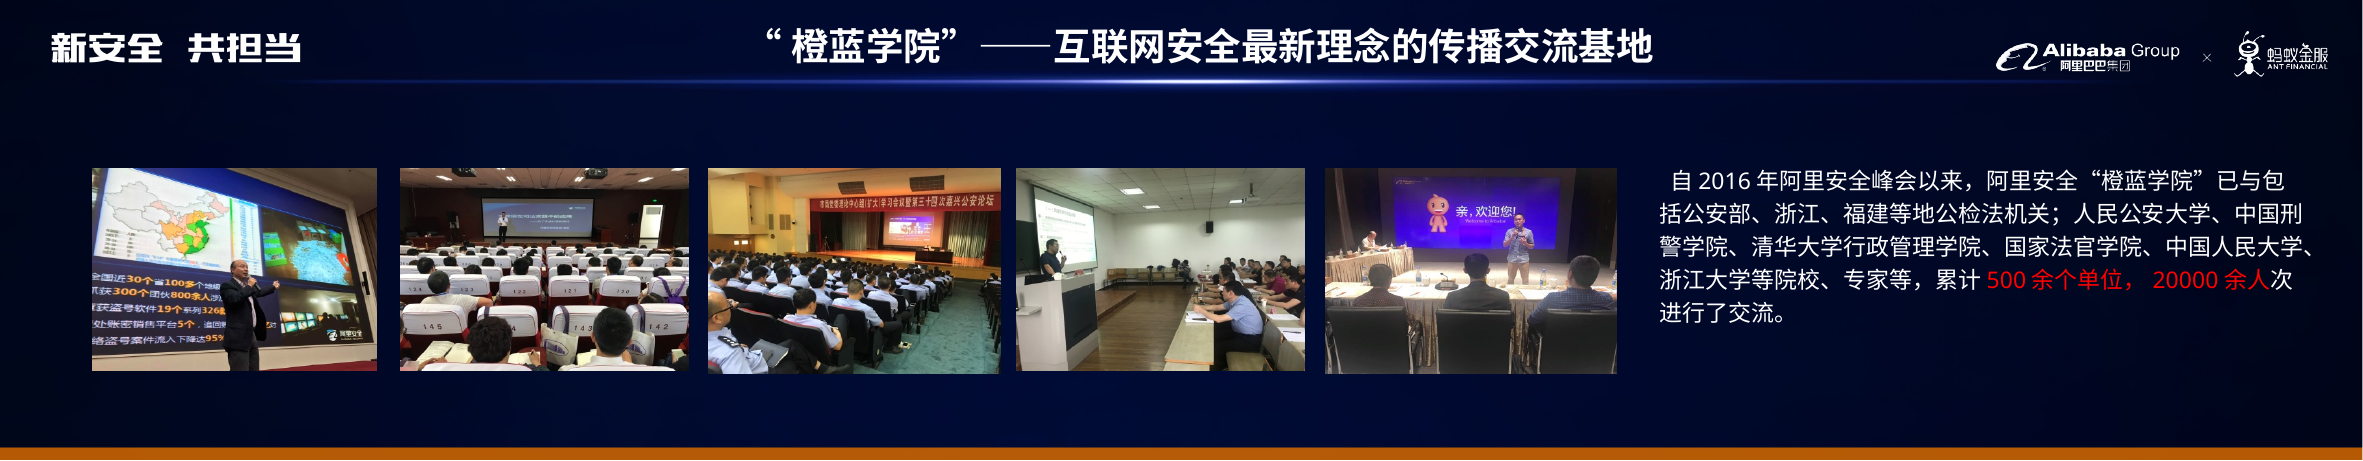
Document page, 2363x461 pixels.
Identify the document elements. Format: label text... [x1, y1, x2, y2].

text_box 自2016年阿里安全峰会以来，阿里安全“橙蓝学院”已与包括公安部、浙江、福建等地公检法机关；人民公安大学、中国刑警学院、清华大学行政管理学院、国家法官学院、中国人民大学、浙江大学等院校、专家等，累计500余个单位，20000余人次进行了交流。 [1633, 148, 2332, 340]
text_box “橙蓝学院”——互联网安全最新理念的传播交流基地 [718, 9, 1681, 81]
picture [0, 0, 2363, 460]
